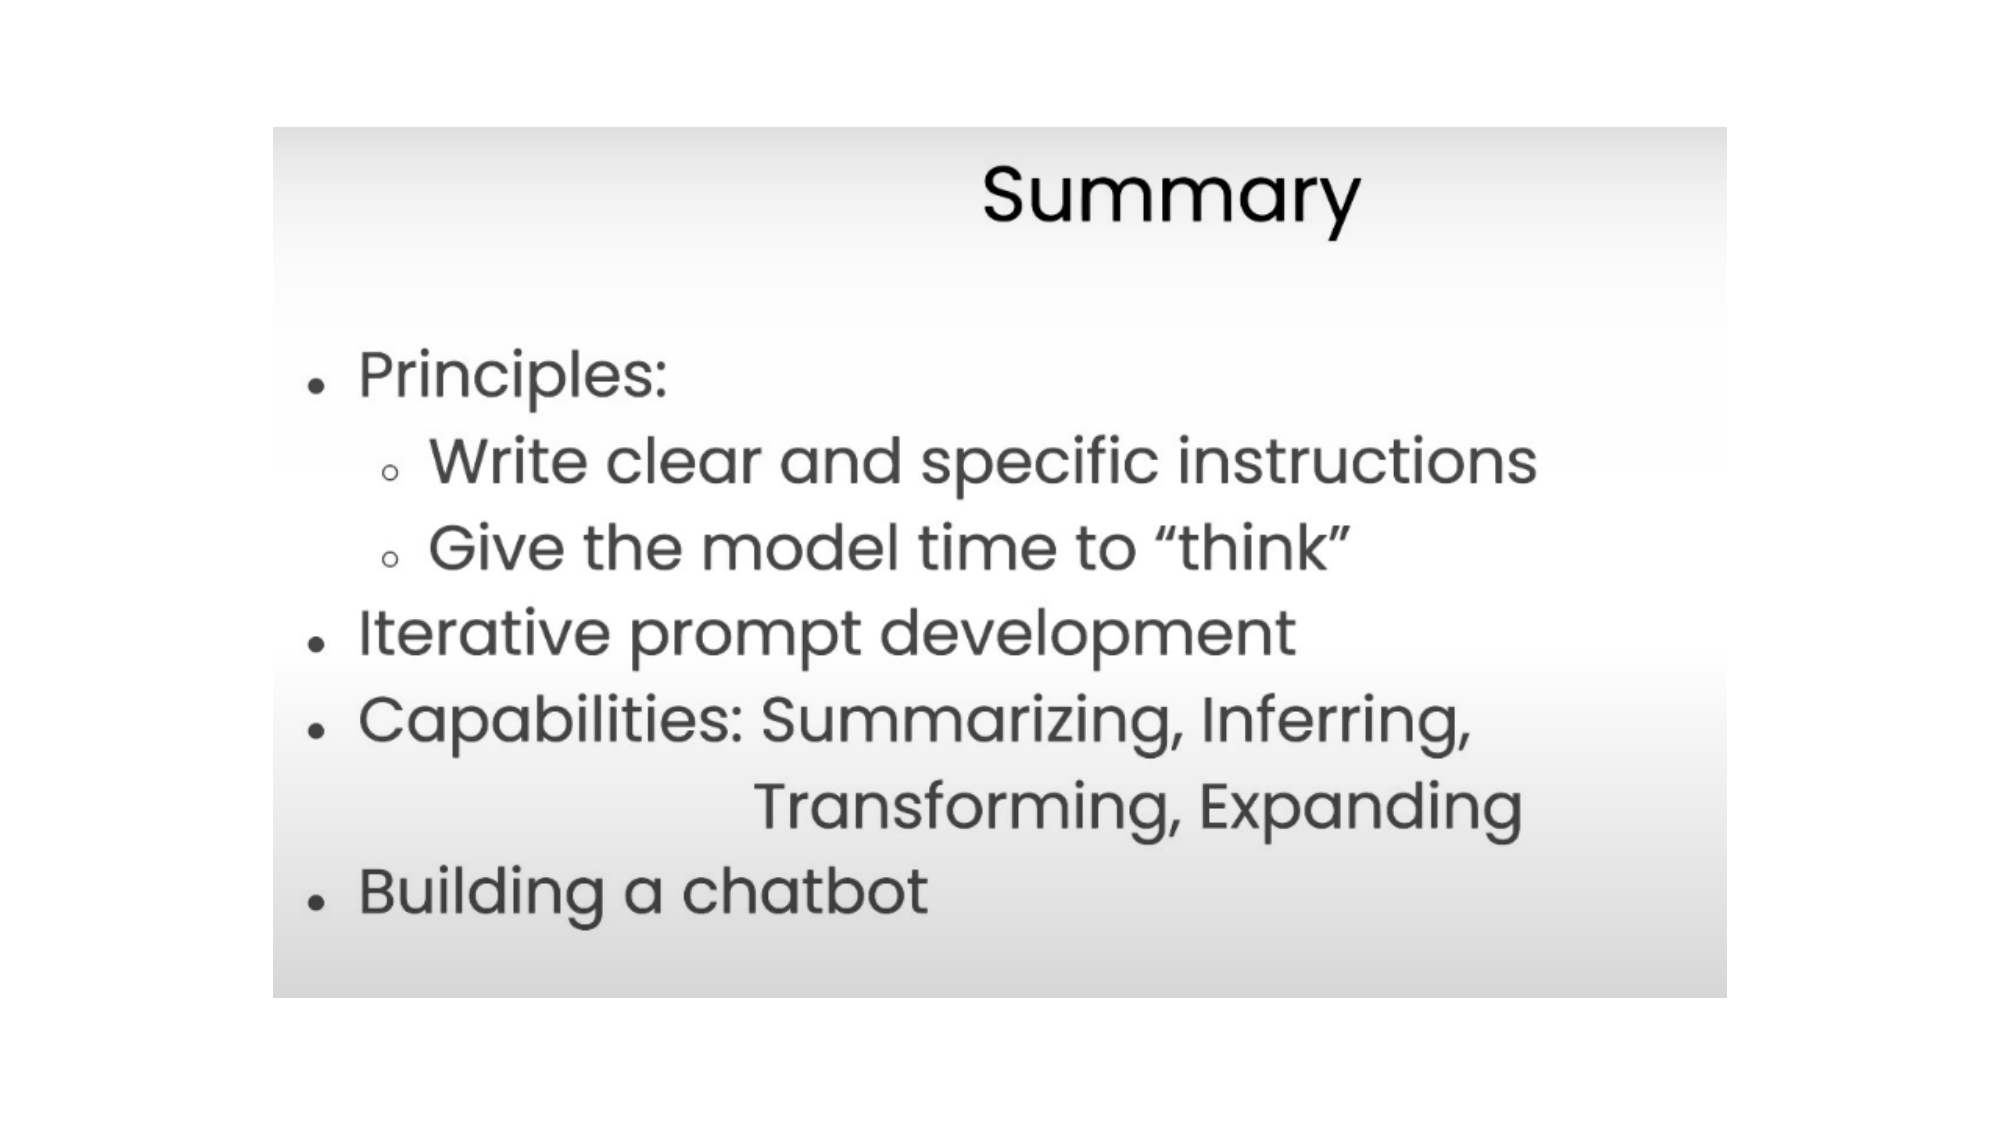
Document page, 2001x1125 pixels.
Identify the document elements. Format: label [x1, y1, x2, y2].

picture [273, 127, 1727, 998]
